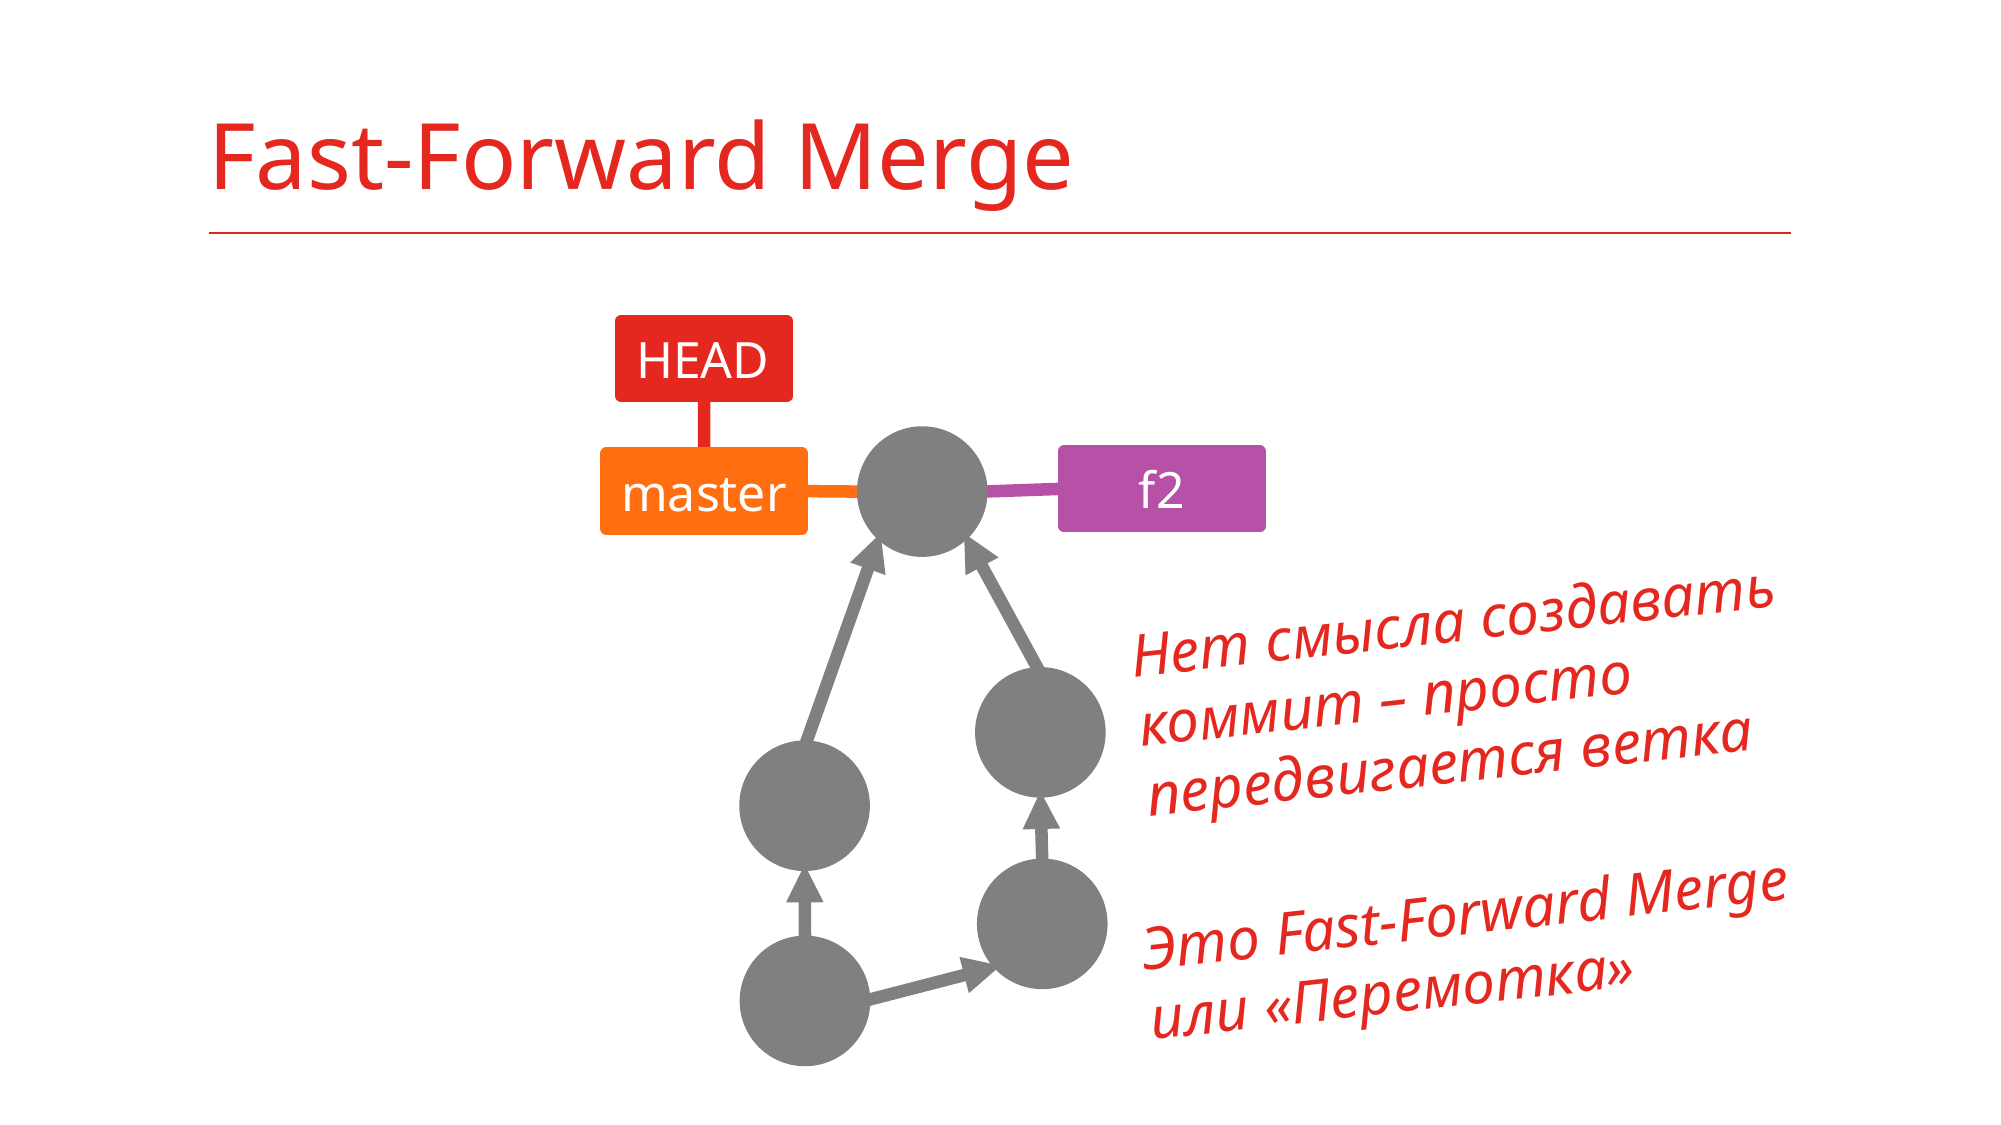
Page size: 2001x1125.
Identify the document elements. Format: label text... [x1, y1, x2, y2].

title Fast-Forward Merge [208, 54, 1792, 232]
text_box [745, 746, 864, 865]
text_box [745, 942, 864, 1060]
text_box Это Fast-Forward Merge или «Перемотка» [1137, 831, 1816, 1059]
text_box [981, 488, 1065, 492]
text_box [804, 533, 881, 747]
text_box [863, 965, 1001, 1002]
text_box [863, 432, 982, 551]
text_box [963, 533, 1041, 674]
text_box [983, 865, 1102, 983]
text_box f2 [1064, 451, 1260, 527]
text_box Нет смысла создавать коммит – просто передвигается ветка [1126, 536, 1826, 836]
text_box [981, 673, 1100, 792]
text_box master [606, 453, 802, 529]
text_box HEAD [621, 321, 787, 396]
